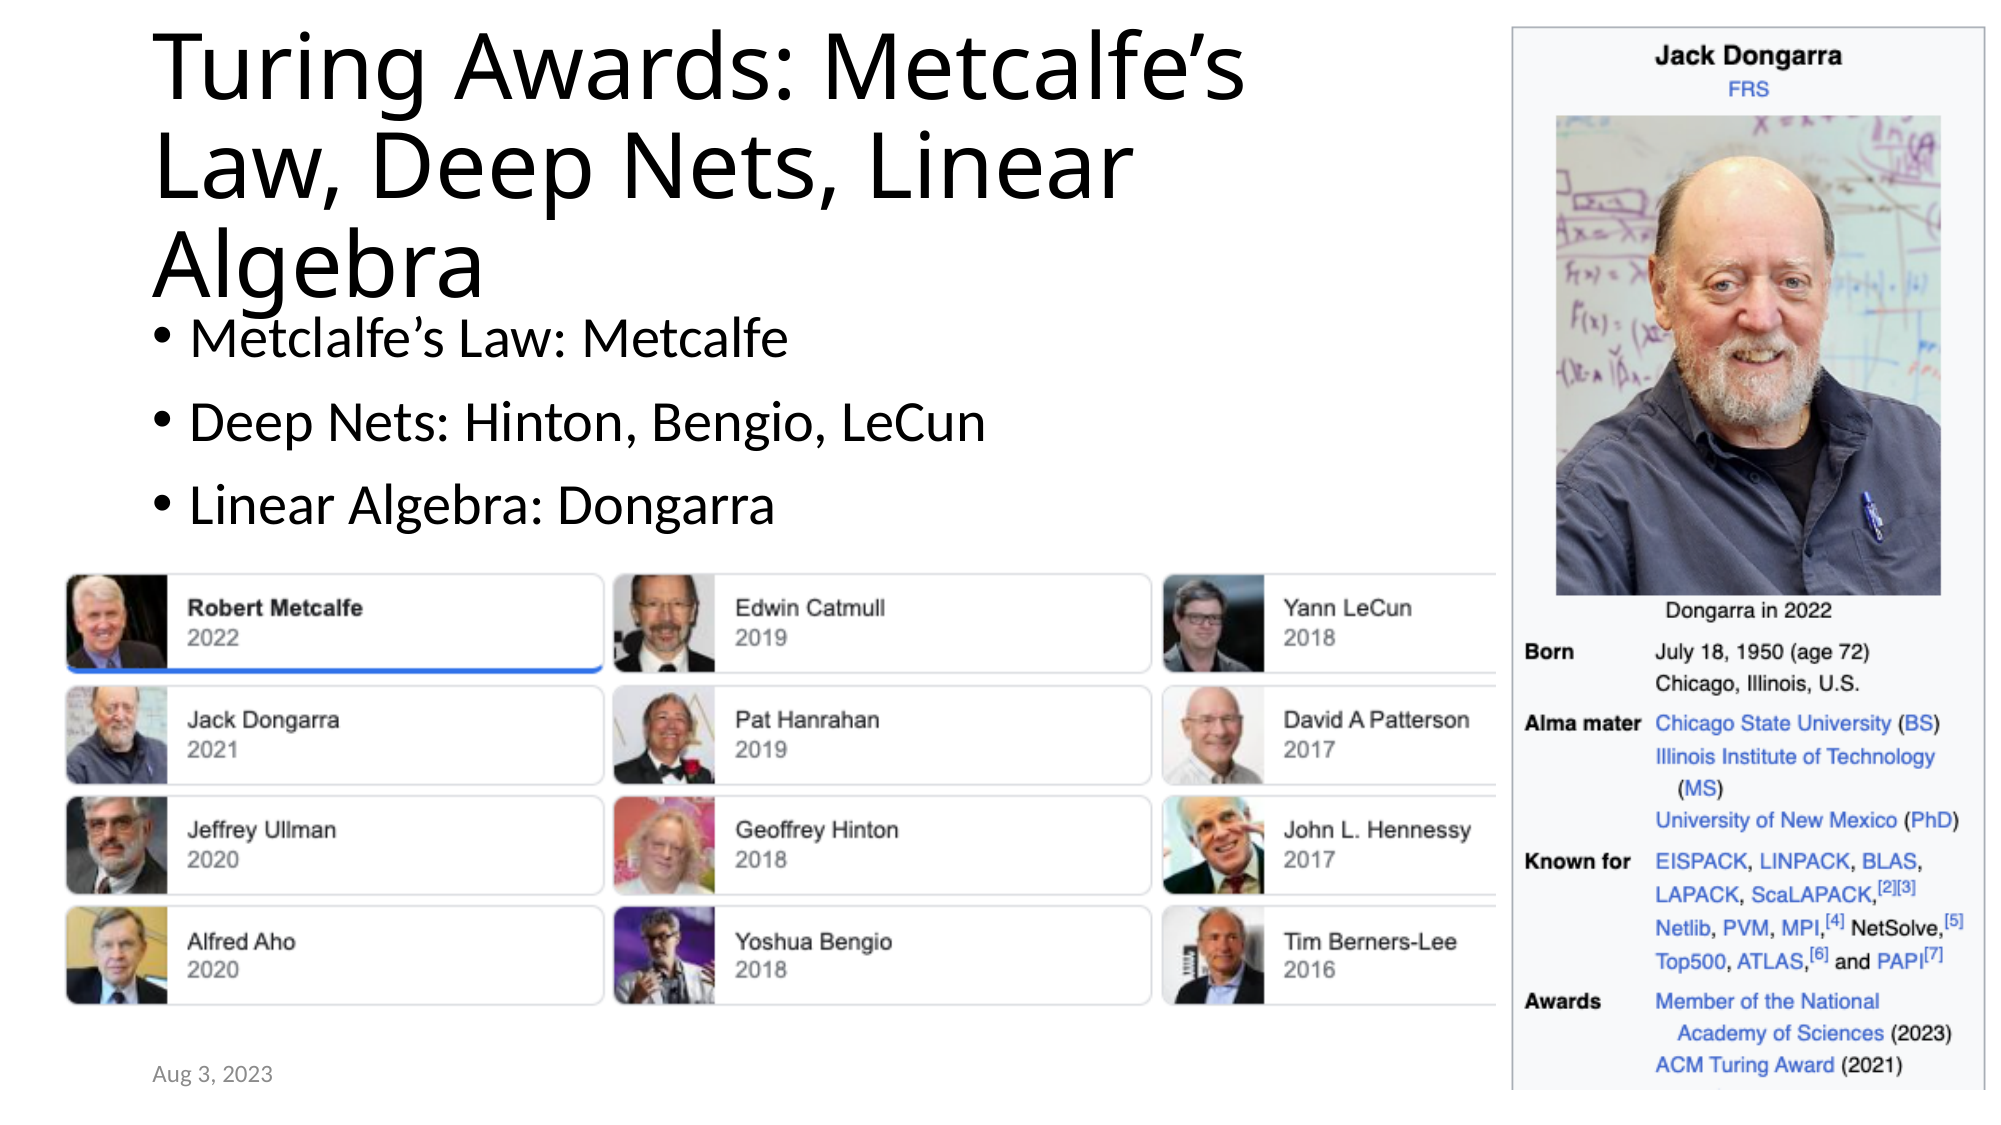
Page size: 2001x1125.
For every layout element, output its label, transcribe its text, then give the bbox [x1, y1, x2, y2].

list Metclalfe’s Law: Metcalfe Deep Nets: Hinton, Bengio, LeCun Linear Algebra: Dongarra [137, 299, 1439, 562]
title Turing Awards: Metcalfe’s Law, Deep Nets, Linear Algebra [137, 59, 1330, 278]
picture [28, 562, 1496, 1036]
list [1496, 22, 2000, 1091]
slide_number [137, 1042, 588, 1103]
slide_number 43 [1412, 1042, 1863, 1103]
